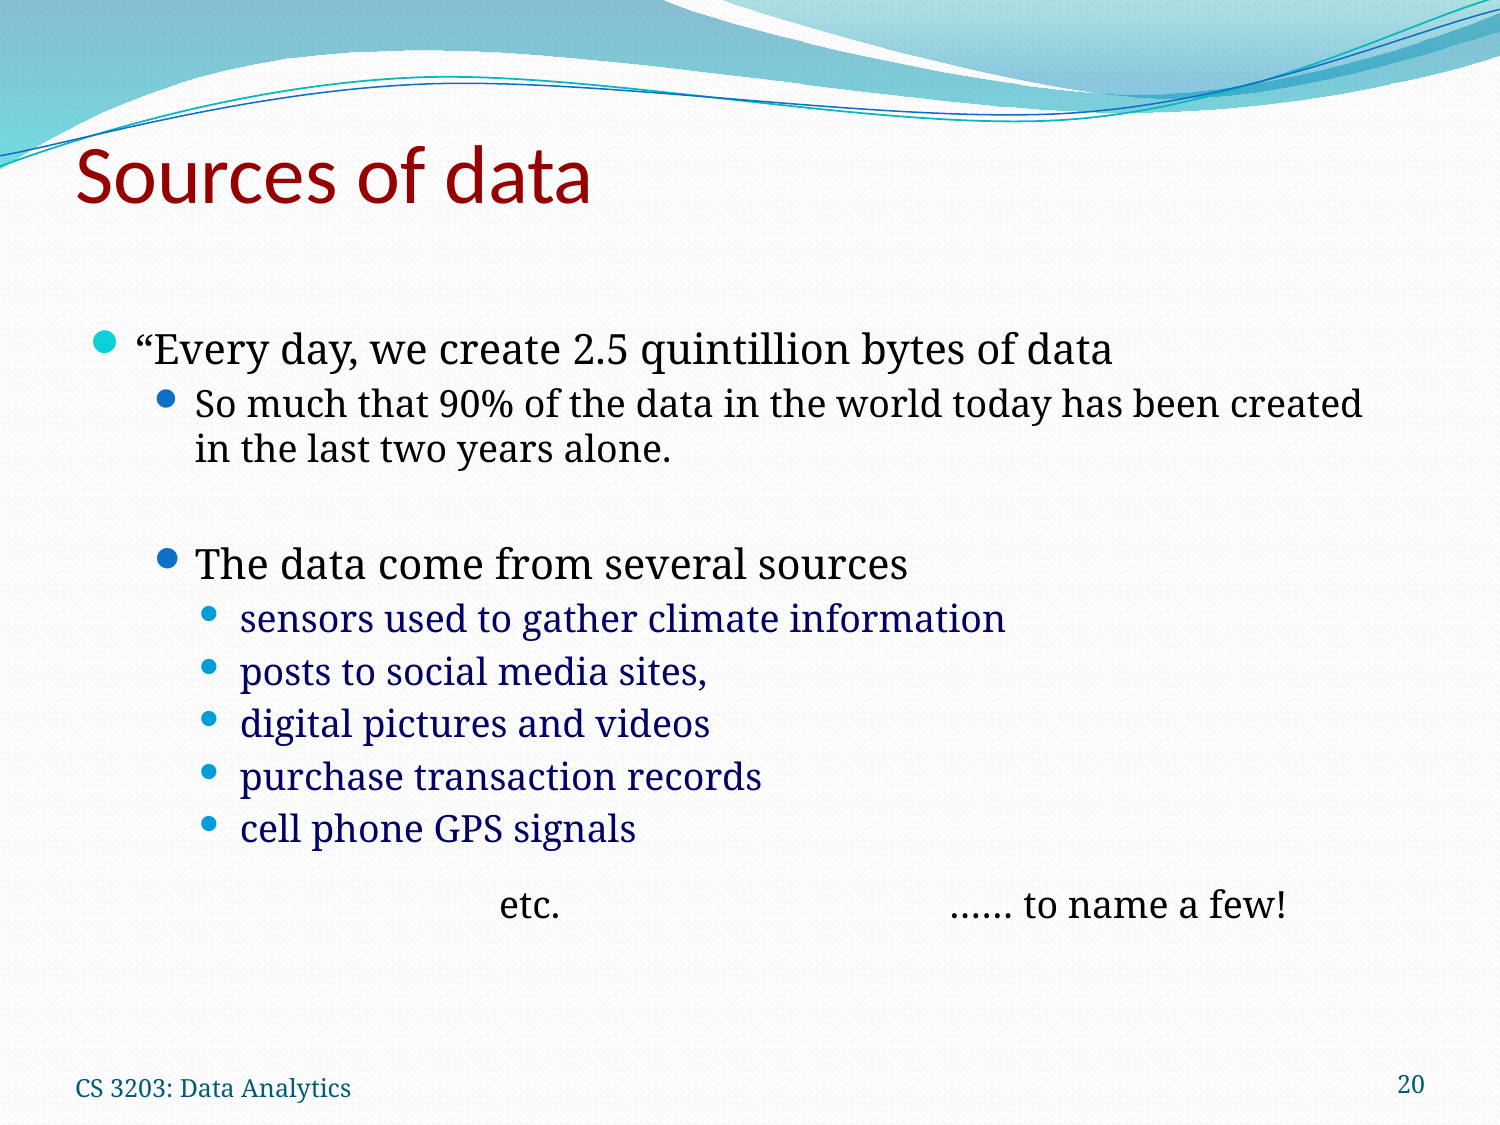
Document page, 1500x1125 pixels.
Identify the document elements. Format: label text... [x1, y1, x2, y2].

title Sources of data [75, 115, 1425, 220]
slide_number CS 3203: Data Analytics [75, 1042, 425, 1103]
slide_number 20 [1299, 1042, 1425, 1103]
list “Every day, we create 2.5 quintillion bytes of data So much that 90% of the data in the world today has been created in the last two years alone. The data come from several sources sensors used to gather climate information posts to social media sites, digital pictures and videos purchase transaction records cell phone GPS signals etc. …… to name a few! [75, 314, 1412, 1043]
